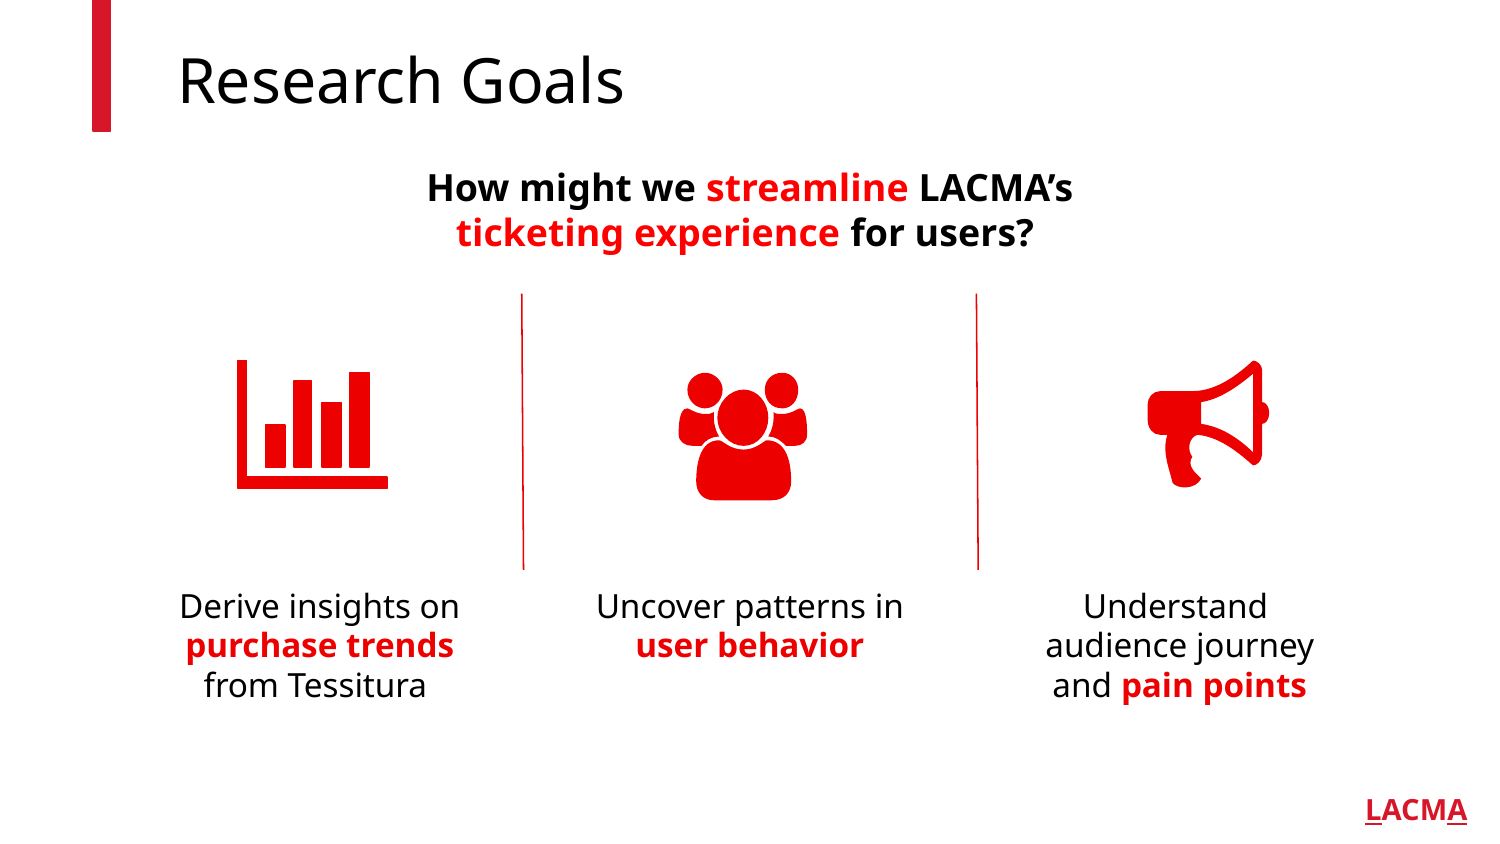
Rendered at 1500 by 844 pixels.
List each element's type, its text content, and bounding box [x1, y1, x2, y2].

text_box Derive insights on purchase trends from Tessitura [149, 569, 491, 660]
text_box [687, 372, 723, 409]
text_box [717, 389, 769, 446]
text_box [696, 440, 792, 501]
text_box [1147, 360, 1270, 488]
title Research Goals [162, 26, 1411, 132]
text_box [768, 408, 808, 446]
text_box [678, 408, 720, 446]
title LACMA [1350, 776, 1500, 844]
text_box [764, 372, 799, 409]
text_box Uncover patterns in user behavior [579, 569, 921, 660]
text_box [238, 360, 387, 489]
text_box Understand audience journey and pain points [1009, 569, 1351, 660]
text_box [93, 0, 111, 132]
text_box How might we streamline LACMA’s ticketing experience for users? [402, 103, 1097, 292]
